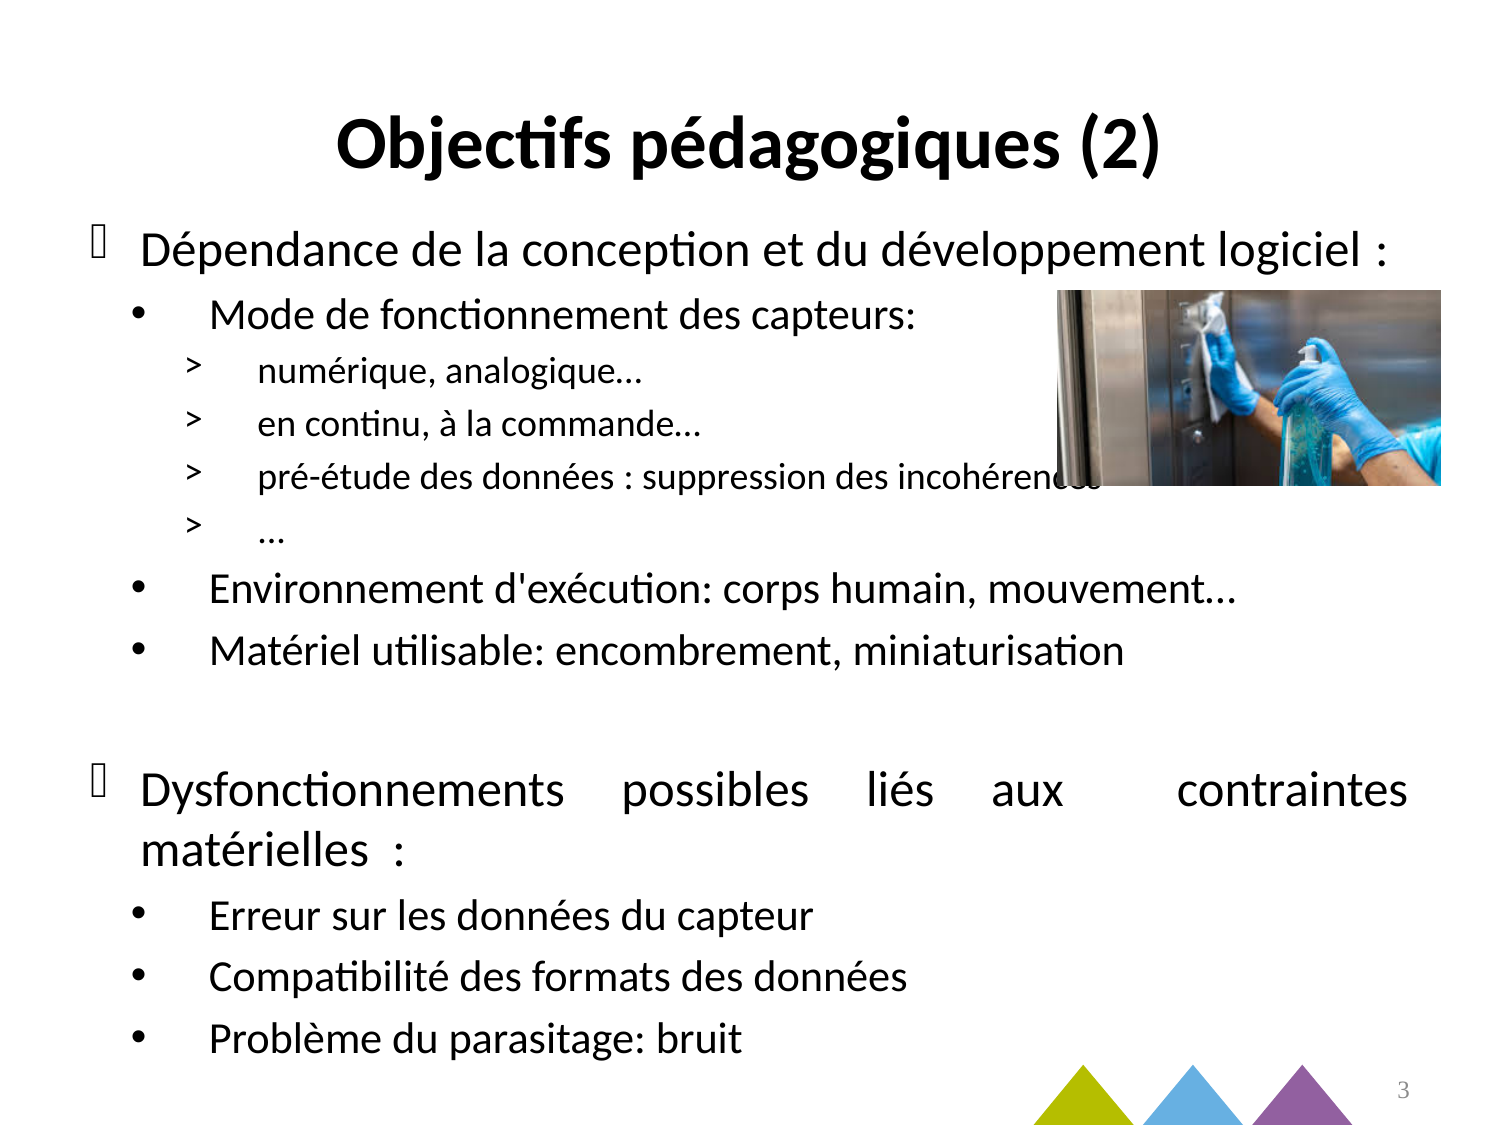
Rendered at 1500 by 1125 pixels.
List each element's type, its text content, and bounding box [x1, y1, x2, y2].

picture [1319, 448, 1326, 473]
slide_number 3 [1352, 1058, 1425, 1119]
text_box [1187, 1050, 1500, 1125]
list Dépendance de la conception et du développement logiciel : Mode de fonctionnement des capteurs: numérique, analogique… en continu, à la commande… pré-étude des données : suppression des incohérences ... Environnement d'exécution: corps humain, mouvement… Matériel utilisable: encombrement, miniaturisation Dysfonctionnements possibles liés aux contraintes matérielles : Erreur sur les données du capteur Compatibilité des formats des données Problème du parasitage: bruit [75, 208, 1425, 1083]
picture [1056, 290, 1442, 486]
title Objectifs pédagogiques (2) [75, 45, 1425, 208]
